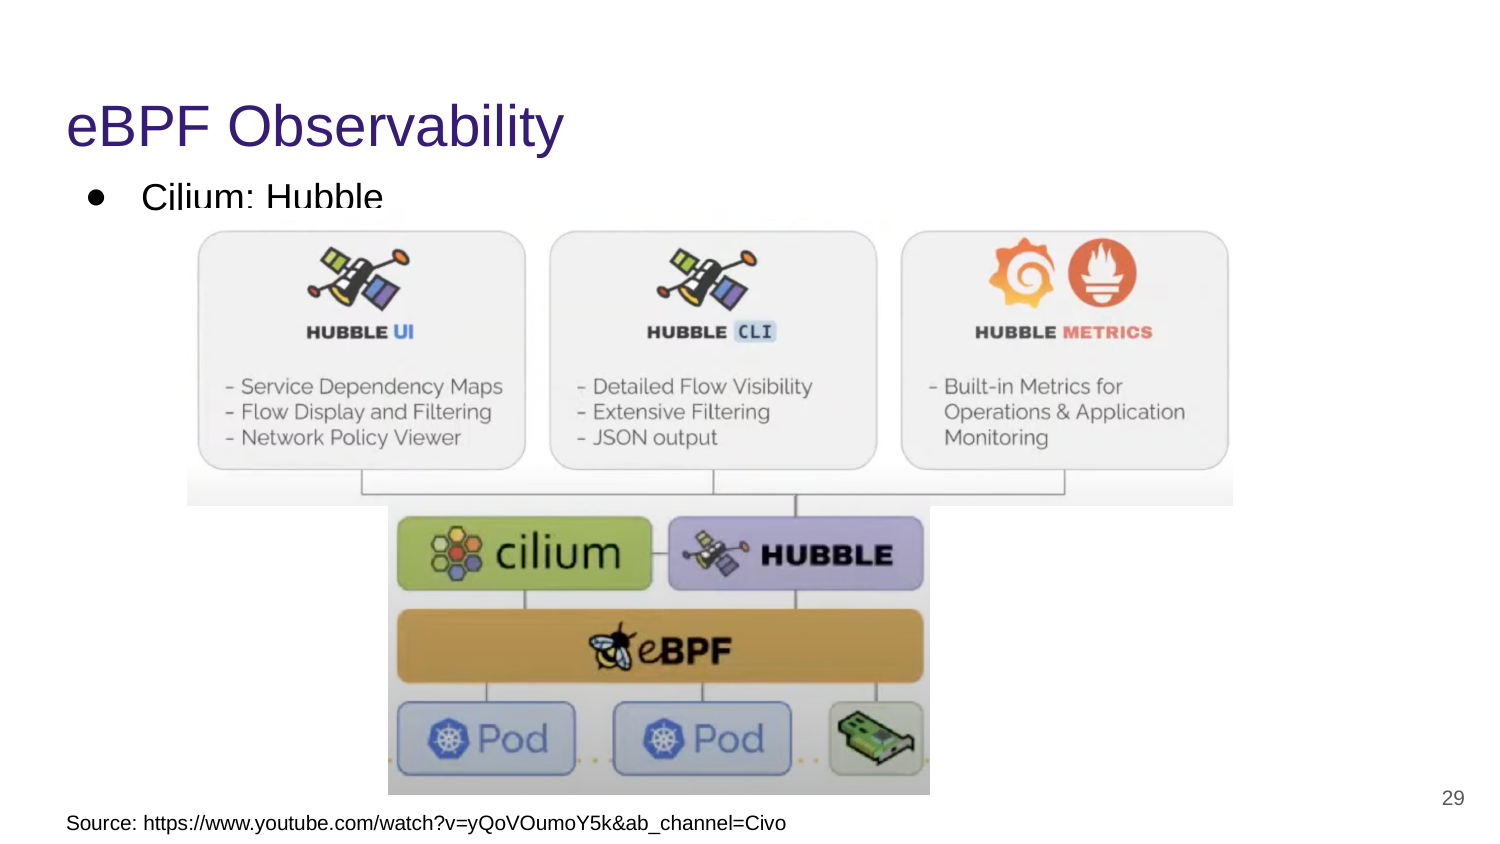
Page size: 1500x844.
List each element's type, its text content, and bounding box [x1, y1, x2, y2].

title eBPF Observability [51, 72, 1449, 151]
slide_number ‹#› [1389, 764, 1480, 830]
list Cilium: Hubble [51, 151, 1449, 712]
text_box Source: https://www.youtube.com/watch?v=yQoVOumoY5k&ab_channel=Civo [51, 797, 1111, 844]
picture [187, 208, 1234, 795]
